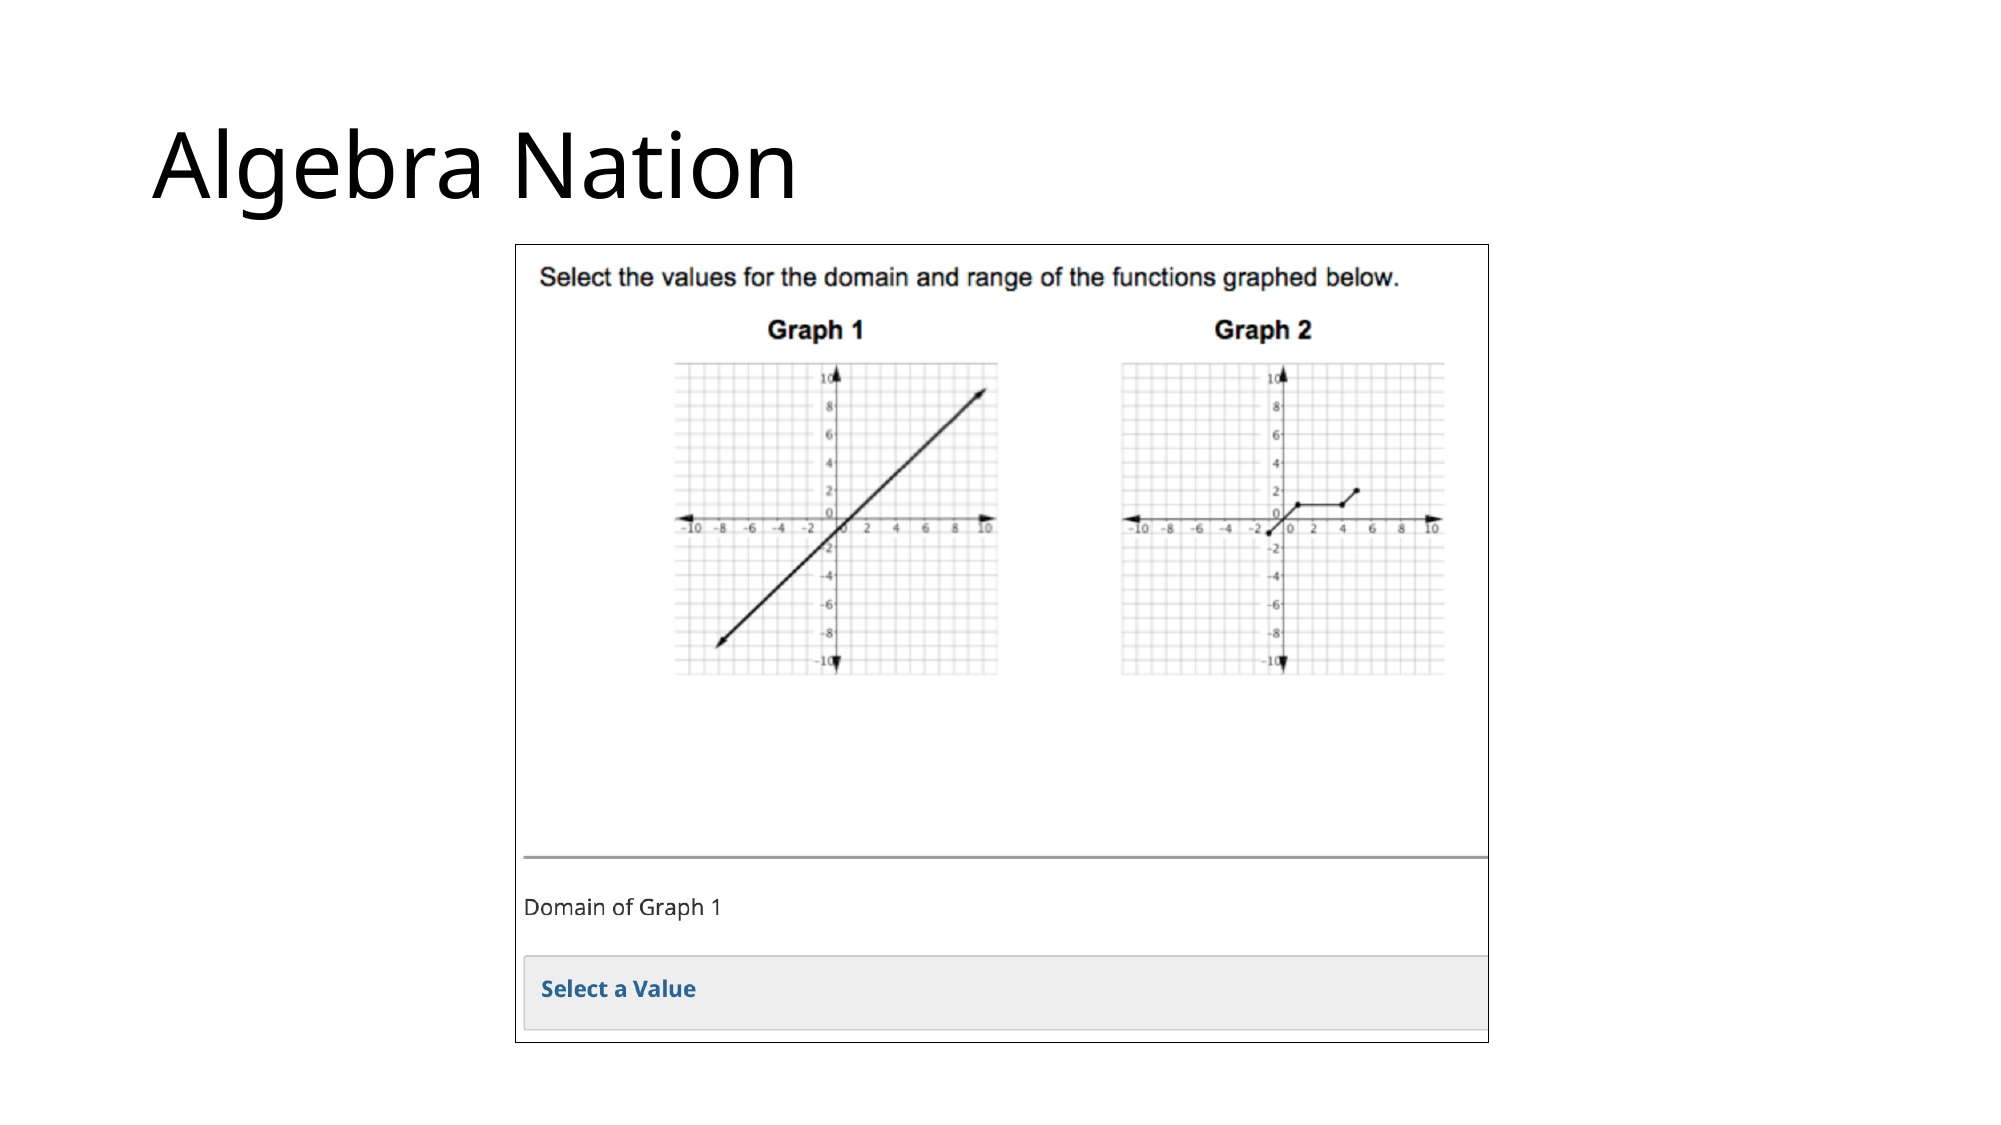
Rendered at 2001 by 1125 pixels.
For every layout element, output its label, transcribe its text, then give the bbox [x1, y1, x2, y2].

picture [515, 244, 1489, 1043]
title Algebra Nation [137, 59, 1863, 278]
